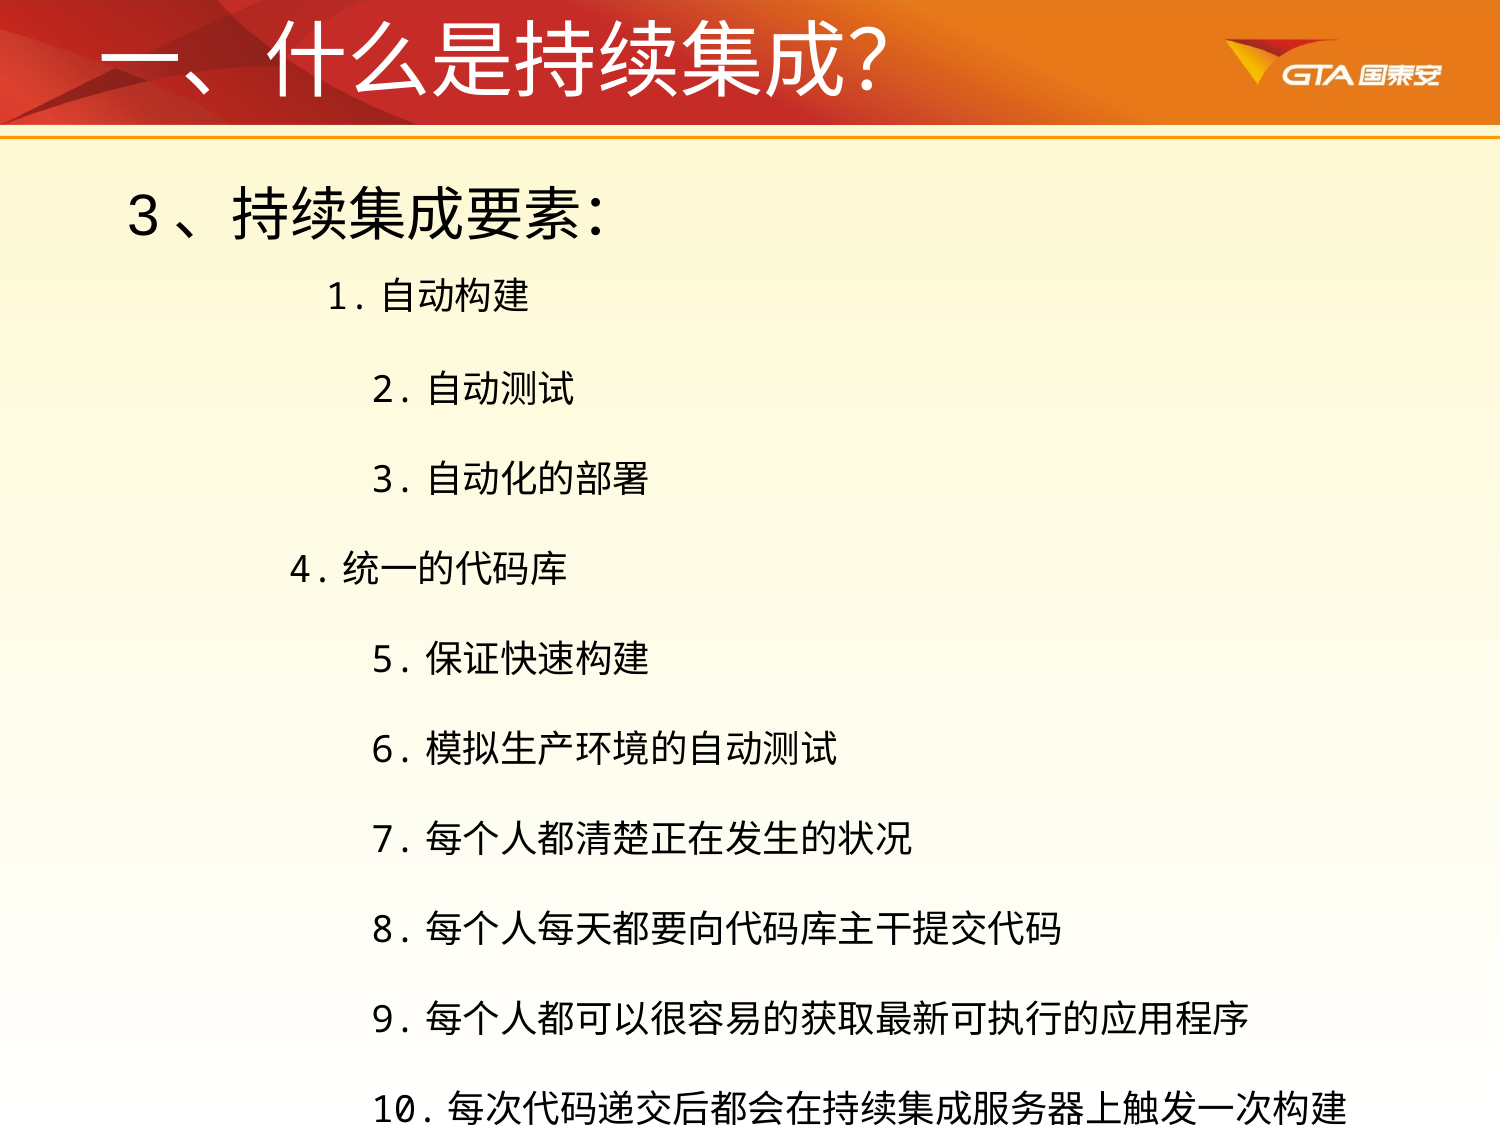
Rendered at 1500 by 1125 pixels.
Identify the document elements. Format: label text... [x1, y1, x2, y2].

picture [0, 0, 1500, 125]
text_box 一、什么是持续集成？ [0, 0, 1438, 115]
text_box 3、持续集成要素： [112, 169, 1400, 255]
text_box 1.自动构建 2.自动测试 3.自动化的部署 4.统一的代码库 5.保证快速构建 6.模拟生产环境的自动测试 7.每个人都清楚正在发生的状况 8.每个人每天都要向代码库主干提交代码 9.每个人都可以很容易的获取最新可执行的应用程序 10.每次代码递交后都会在持续集成服务器上触发一次构建 [176, 252, 1411, 1125]
